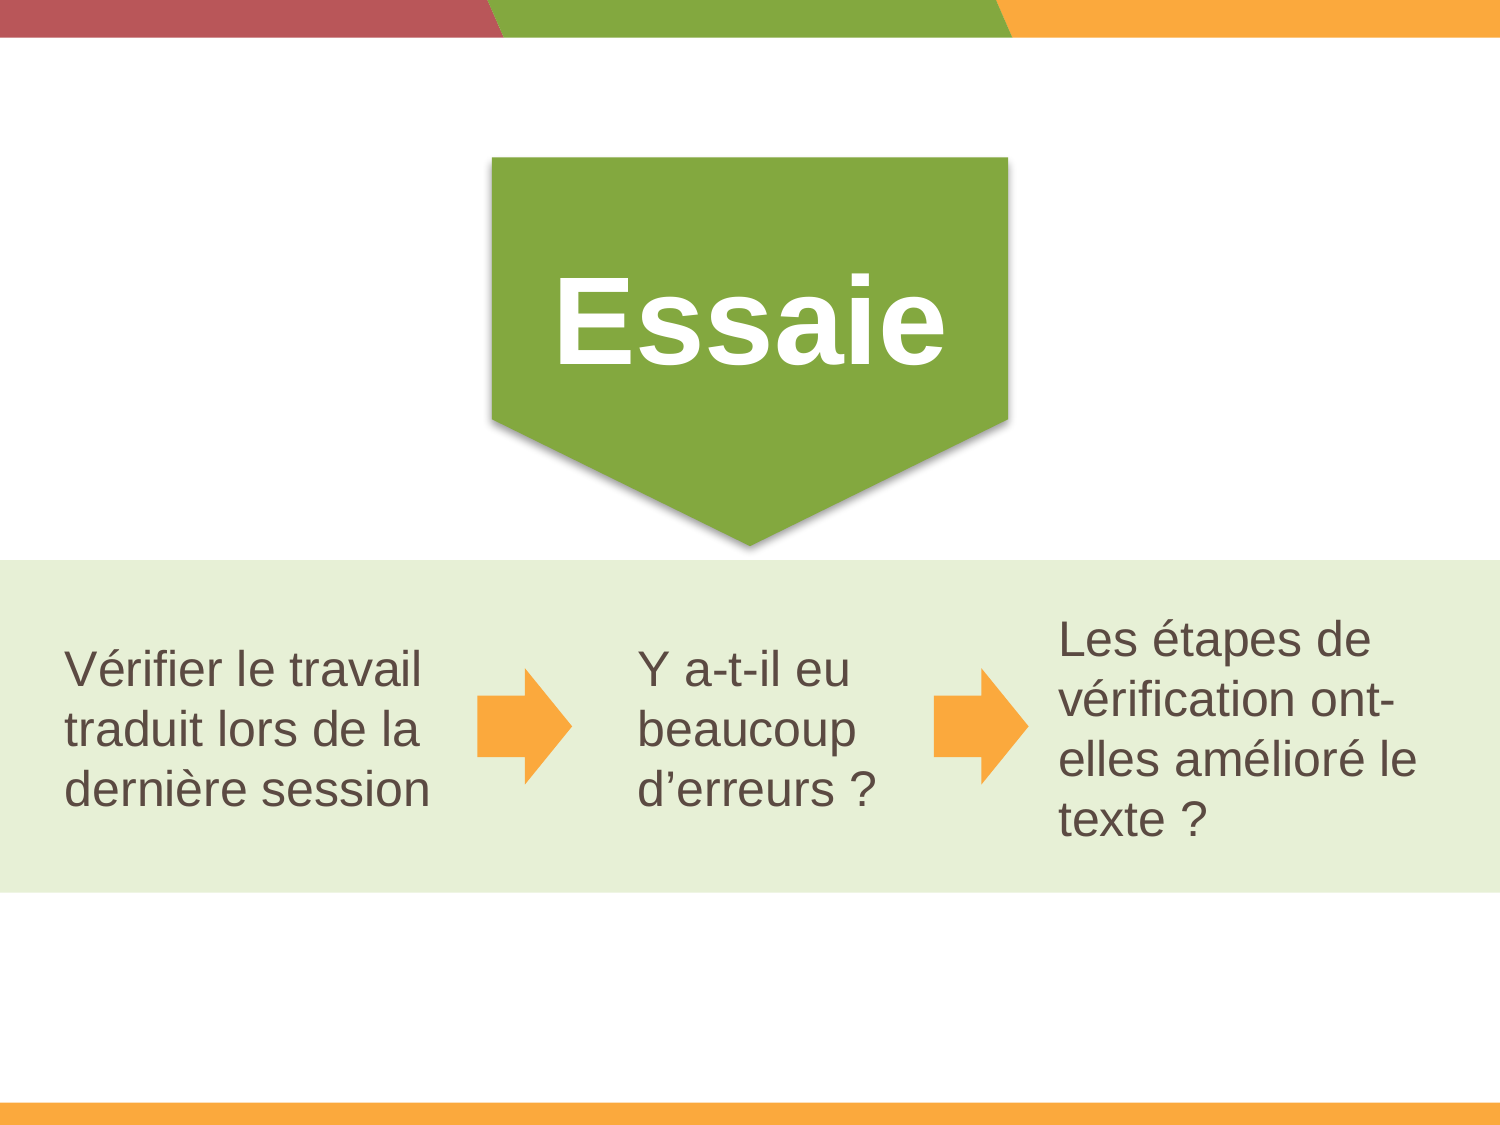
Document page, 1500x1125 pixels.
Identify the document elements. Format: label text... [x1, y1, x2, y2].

text_box Y a-t-il eu beaucoup d’erreurs ? [623, 629, 1008, 824]
text_box [933, 668, 1029, 785]
text_box [0, 560, 1500, 893]
text_box [491, 157, 1009, 232]
text_box Essaie [491, 232, 1009, 398]
text_box [491, 398, 1009, 547]
text_box Vérifier le travail traduit lors de la dernière session [49, 629, 472, 824]
text_box [477, 668, 573, 785]
text_box Les étapes de vérification ont-elles amélioré le texte ? [1043, 599, 1450, 854]
